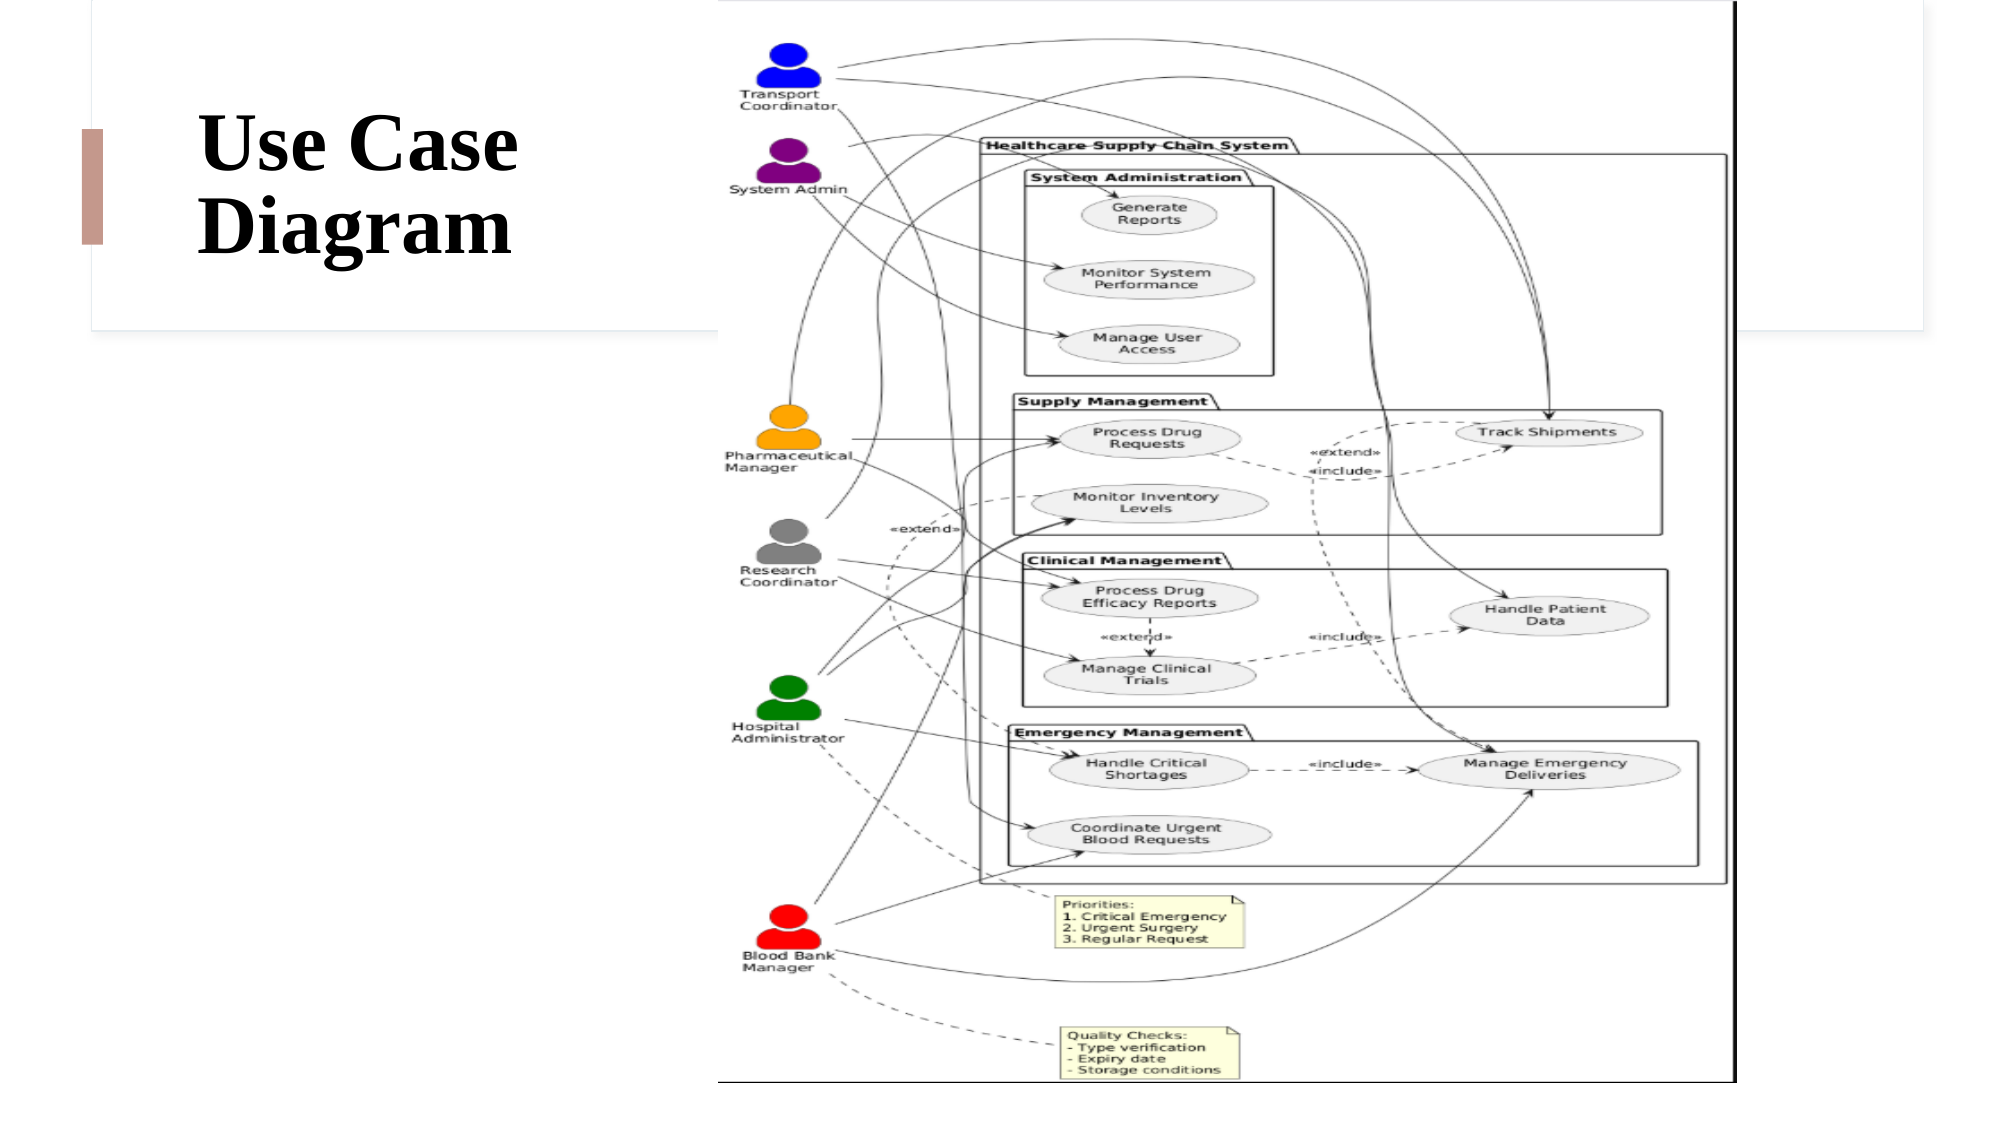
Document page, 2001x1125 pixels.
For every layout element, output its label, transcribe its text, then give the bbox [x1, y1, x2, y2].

title Use Case Diagram [183, 90, 548, 284]
picture [718, 0, 1737, 1083]
